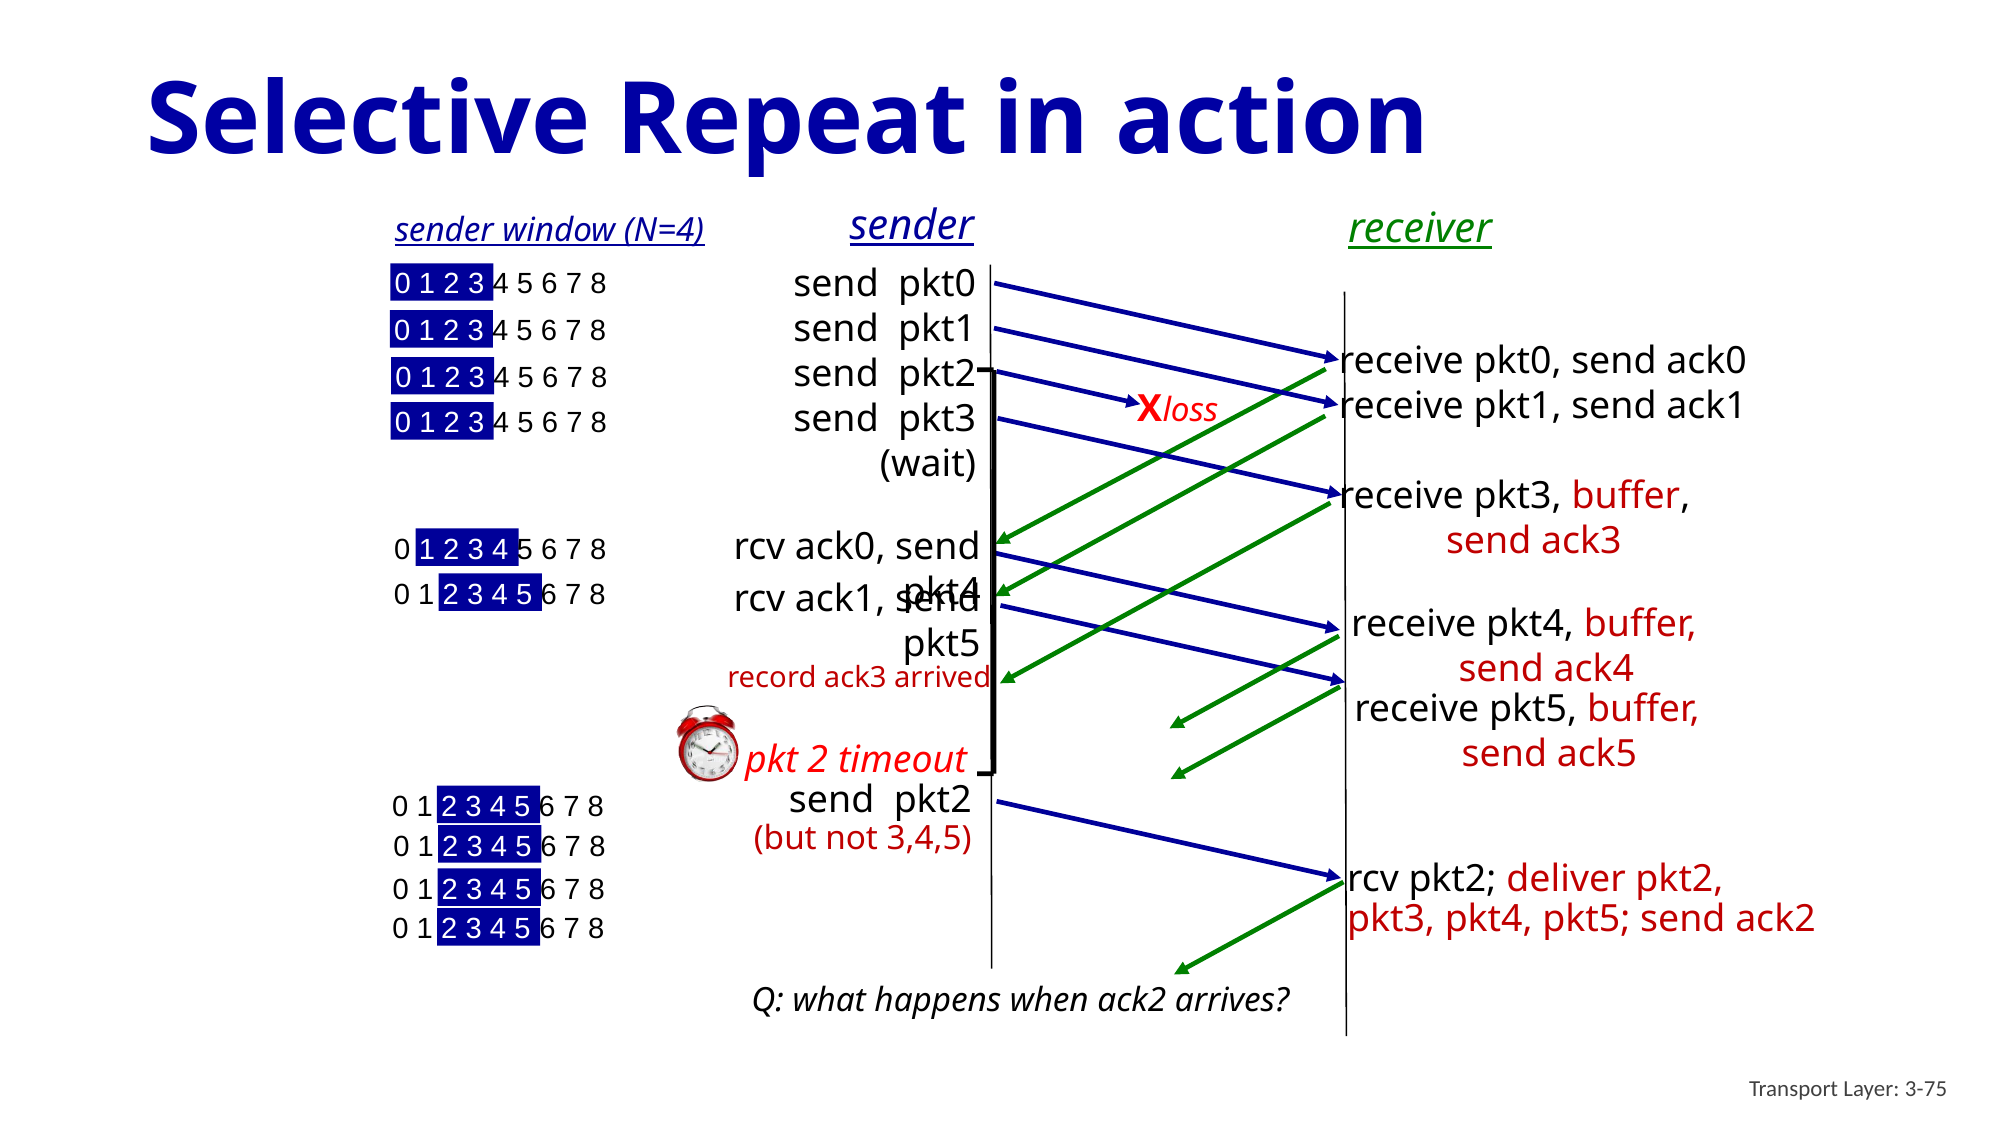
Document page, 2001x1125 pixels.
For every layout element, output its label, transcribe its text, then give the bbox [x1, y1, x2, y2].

text_box sender [834, 190, 989, 256]
text_box send pkt2 (but not 3,4,5) [738, 787, 987, 865]
text_box record ack3 arrived [994, 650, 1007, 701]
text_box [996, 801, 1332, 882]
text_box [1169, 591, 1336, 634]
text_box receive pkt5, buffer, send ack5 [1339, 676, 1725, 782]
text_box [379, 566, 996, 627]
text_box receive pkt4, buffer, send ack4 [1336, 591, 1722, 676]
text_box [378, 779, 628, 953]
slide_number Transport Layer: 3-75 [1512, 1056, 1963, 1117]
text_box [1169, 635, 1340, 780]
text_box [997, 566, 1051, 597]
text_box [1007, 506, 1324, 684]
text_box [997, 495, 1088, 544]
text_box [993, 282, 1343, 495]
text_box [380, 514, 996, 566]
text_box receive pkt0, send ack0 receive pkt1, send ack1 receive pkt3, buffer, send ack3 [1324, 328, 1763, 569]
title Selective Repeat in action [131, 47, 1952, 195]
text_box rcv pkt2; deliver pkt2, pkt3, pkt4, pkt5; send ack2 [1332, 851, 1831, 947]
text_box receiver [1333, 193, 1507, 259]
text_box [1176, 888, 1332, 971]
text_box Q: what happens when ack2 arrives? [736, 971, 1305, 1026]
text_box send pkt0 send pkt1 send pkt2 send pkt3 (wait) [778, 251, 992, 369]
text_box sender window (N=4) [379, 200, 720, 256]
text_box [380, 257, 630, 447]
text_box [669, 627, 994, 787]
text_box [669, 369, 994, 514]
